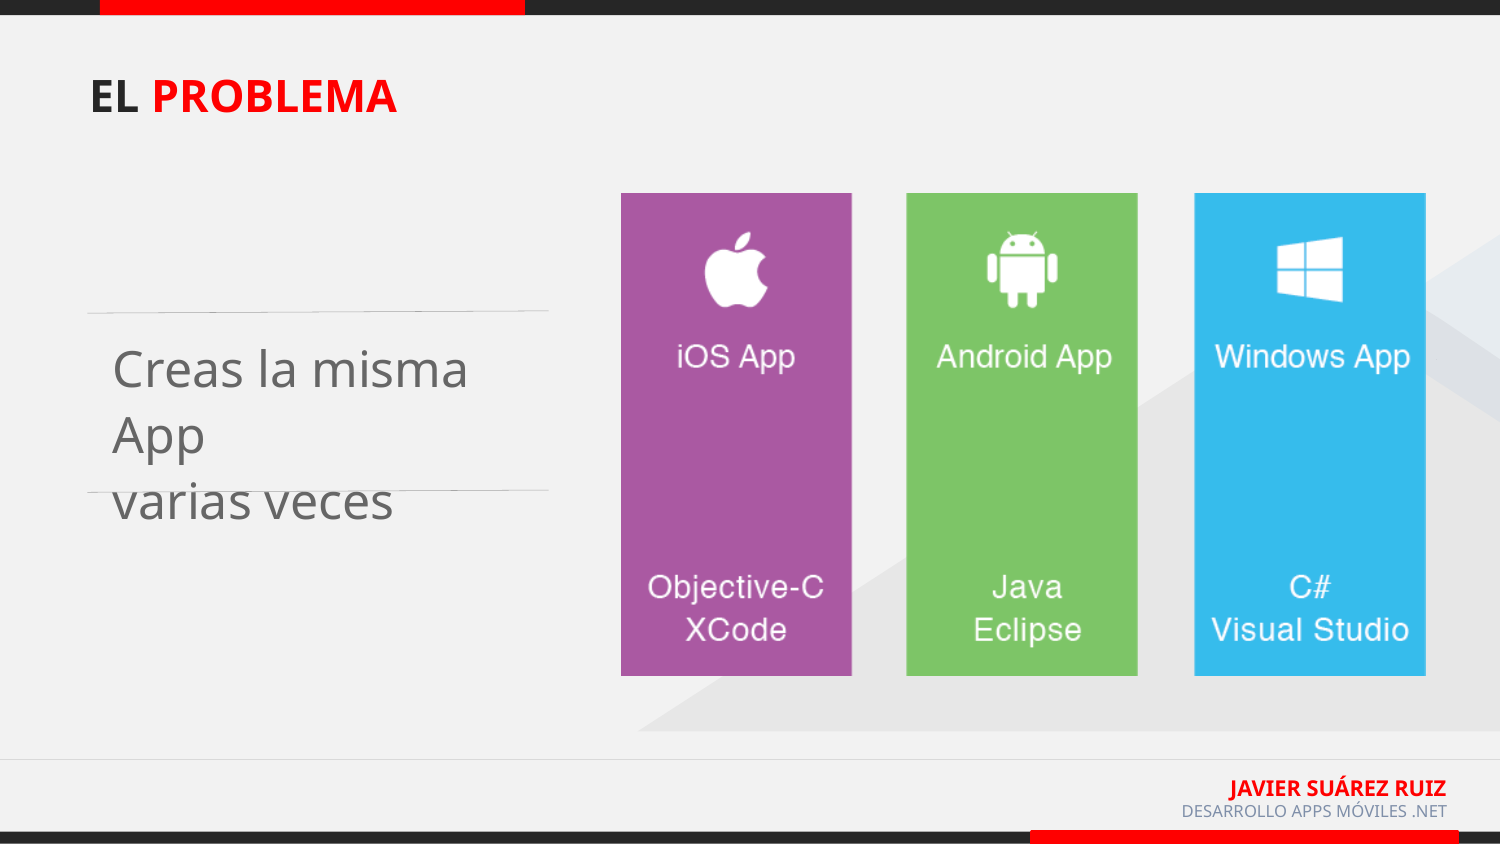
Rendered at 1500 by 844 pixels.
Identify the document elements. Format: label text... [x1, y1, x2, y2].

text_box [87, 489, 549, 493]
text_box EL PROBLEMA [74, 65, 1425, 130]
picture [621, 193, 1426, 677]
text_box Creas la misma App varias veces [98, 323, 586, 537]
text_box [87, 310, 549, 314]
